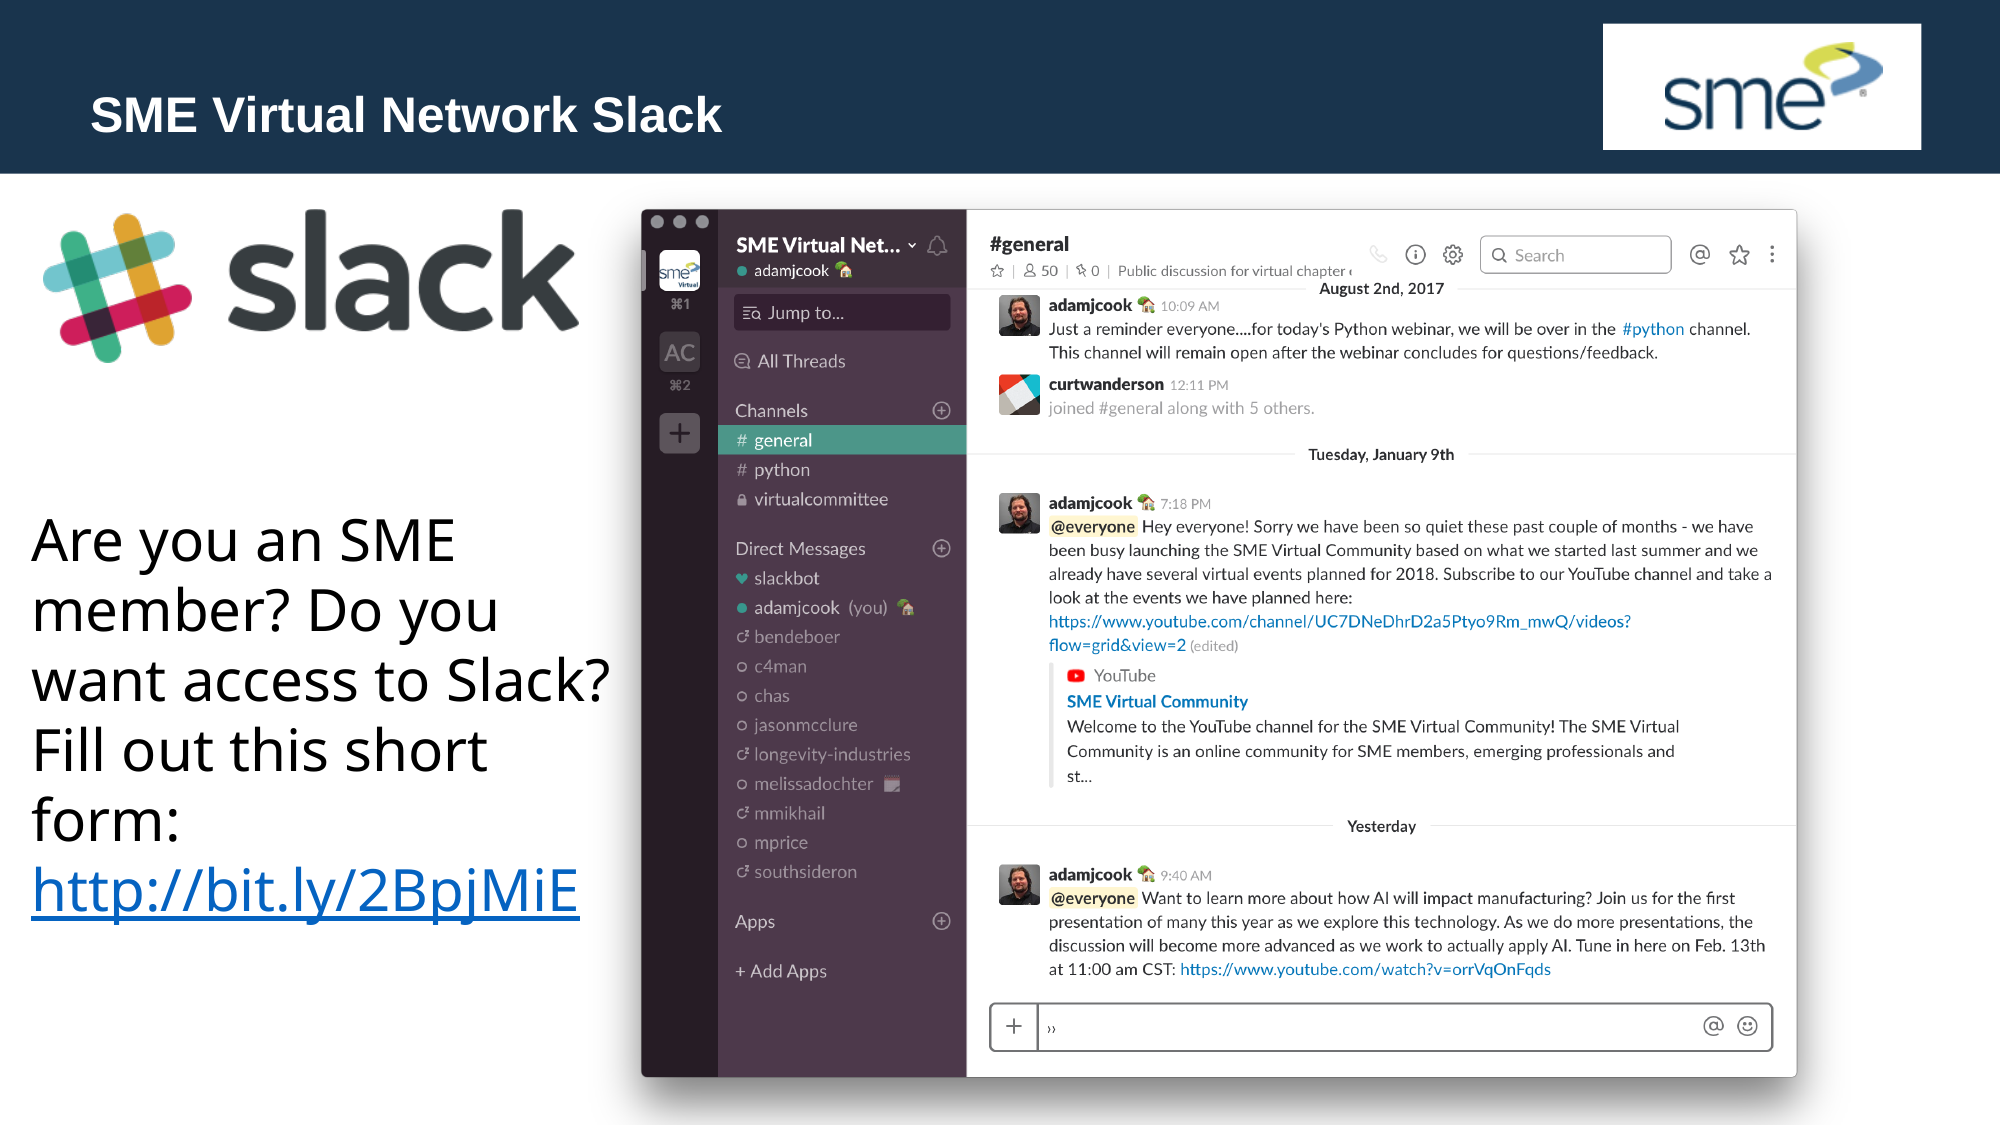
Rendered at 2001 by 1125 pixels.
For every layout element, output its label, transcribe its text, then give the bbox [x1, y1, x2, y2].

title SME Virtual Network Slack [0, 0, 2000, 174]
picture [43, 173, 1860, 1125]
text_box Are you an SME member? Do you want access to Slack? Fill out this short form: http://bit.ly/2BpjMiE [16, 495, 578, 940]
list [1664, 42, 1883, 132]
text_box [1602, 23, 1922, 151]
